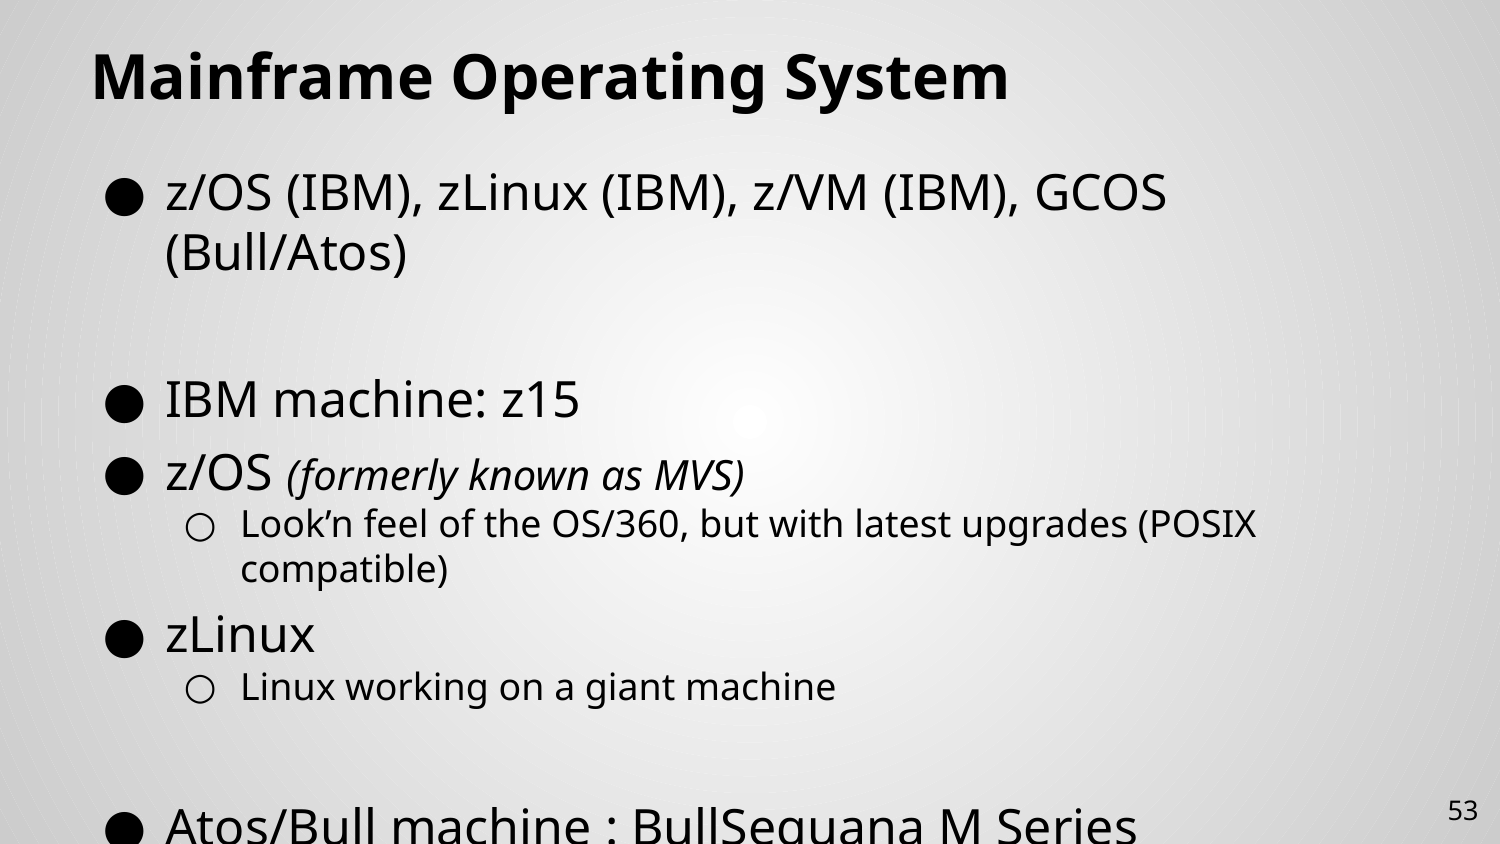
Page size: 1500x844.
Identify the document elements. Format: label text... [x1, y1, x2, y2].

list z/OS (IBM), zLinux (IBM), z/VM (IBM), GCOS (Bull/Atos) IBM machine: z15 z/OS (formerly known as MVS) Look’n feel of the OS/360, but with latest upgrades (POSIX compatible) zLinux Linux working on a giant machine Atos/Bull machine : BullSequana M Series GCOS 7 & 8 [75, 145, 1425, 808]
title Mainframe Operating System [75, 33, 1425, 128]
slide_number 53 [1403, 779, 1494, 844]
